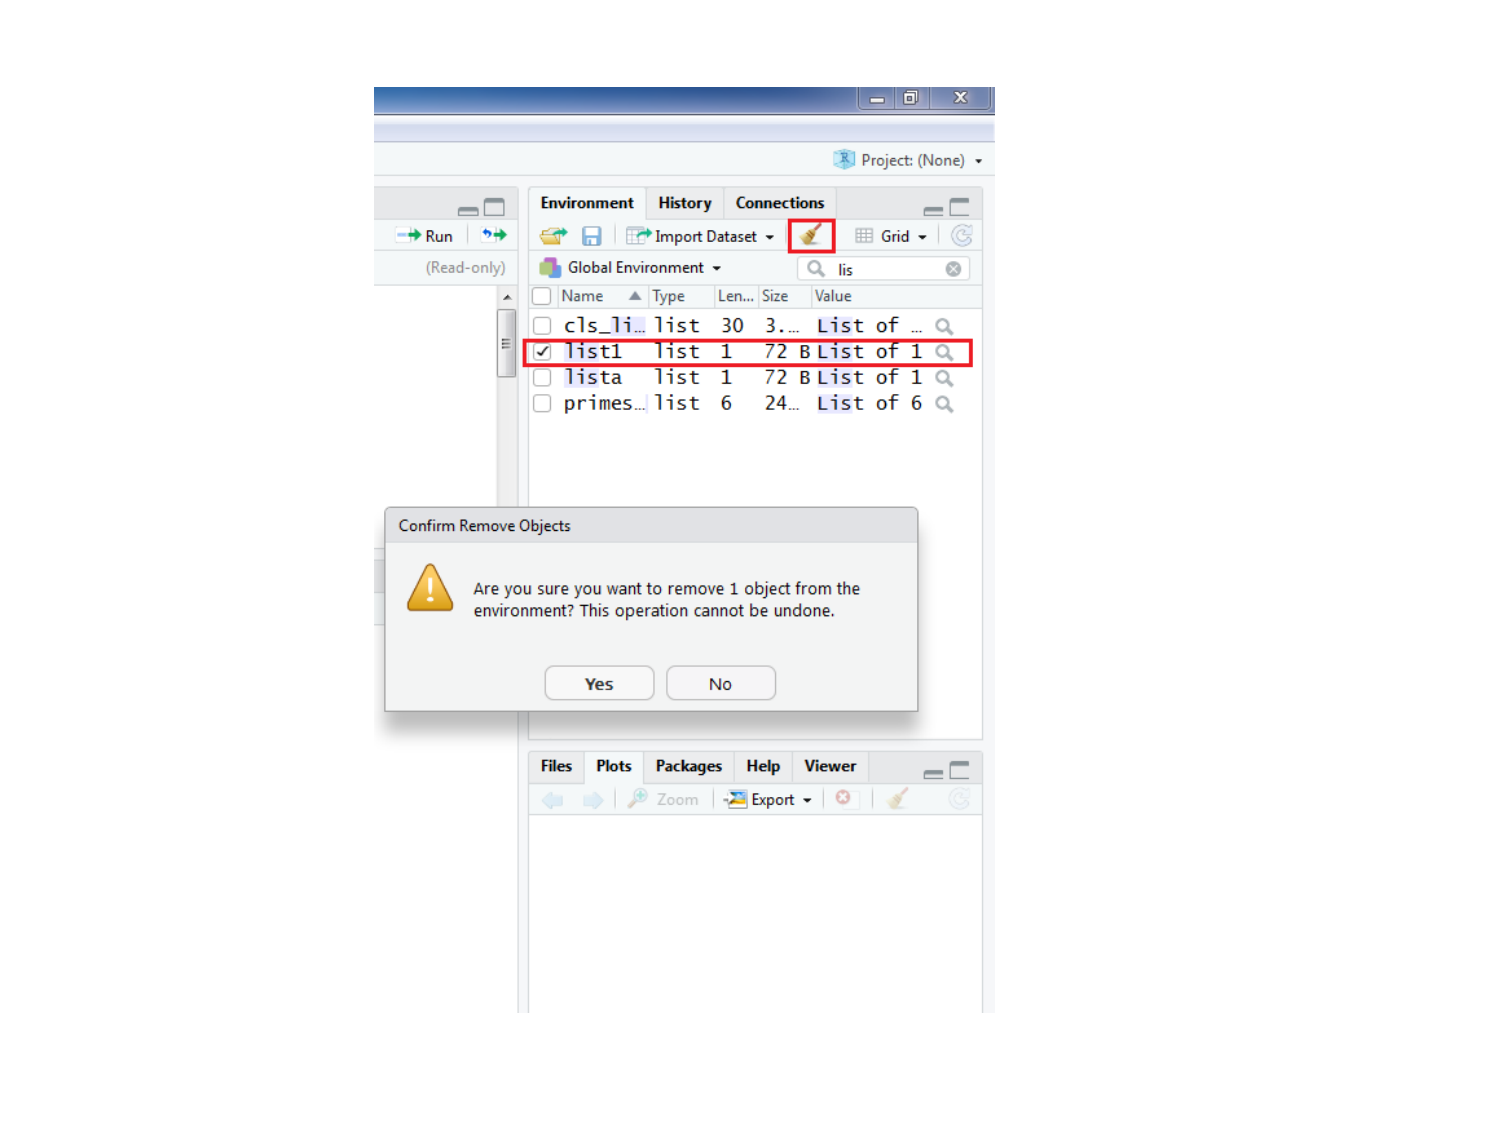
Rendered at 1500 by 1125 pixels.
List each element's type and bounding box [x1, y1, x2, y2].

picture [374, 87, 995, 1013]
